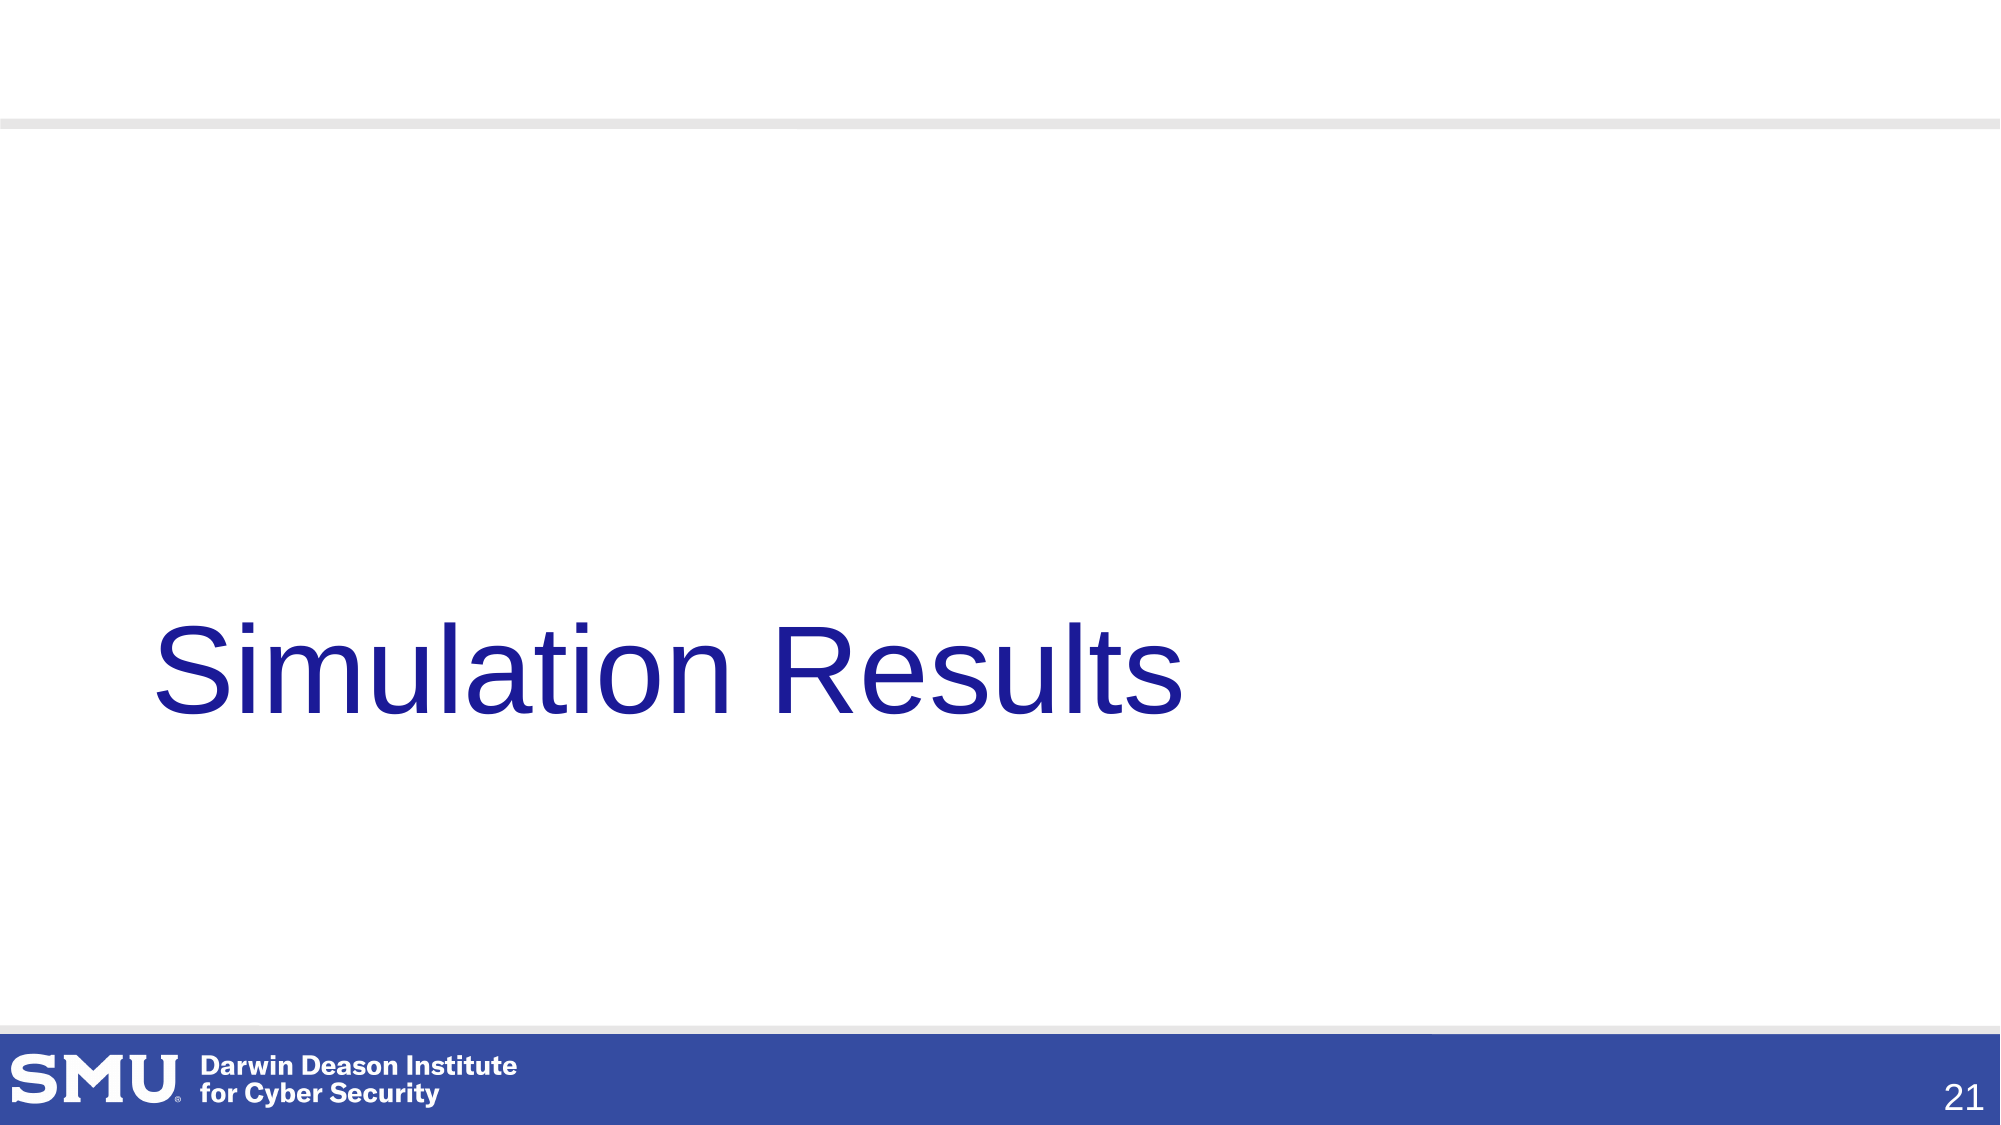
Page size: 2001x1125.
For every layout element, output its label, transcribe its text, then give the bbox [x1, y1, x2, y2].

picture [4, 1051, 519, 1108]
title Simulation Results [136, 280, 1862, 749]
